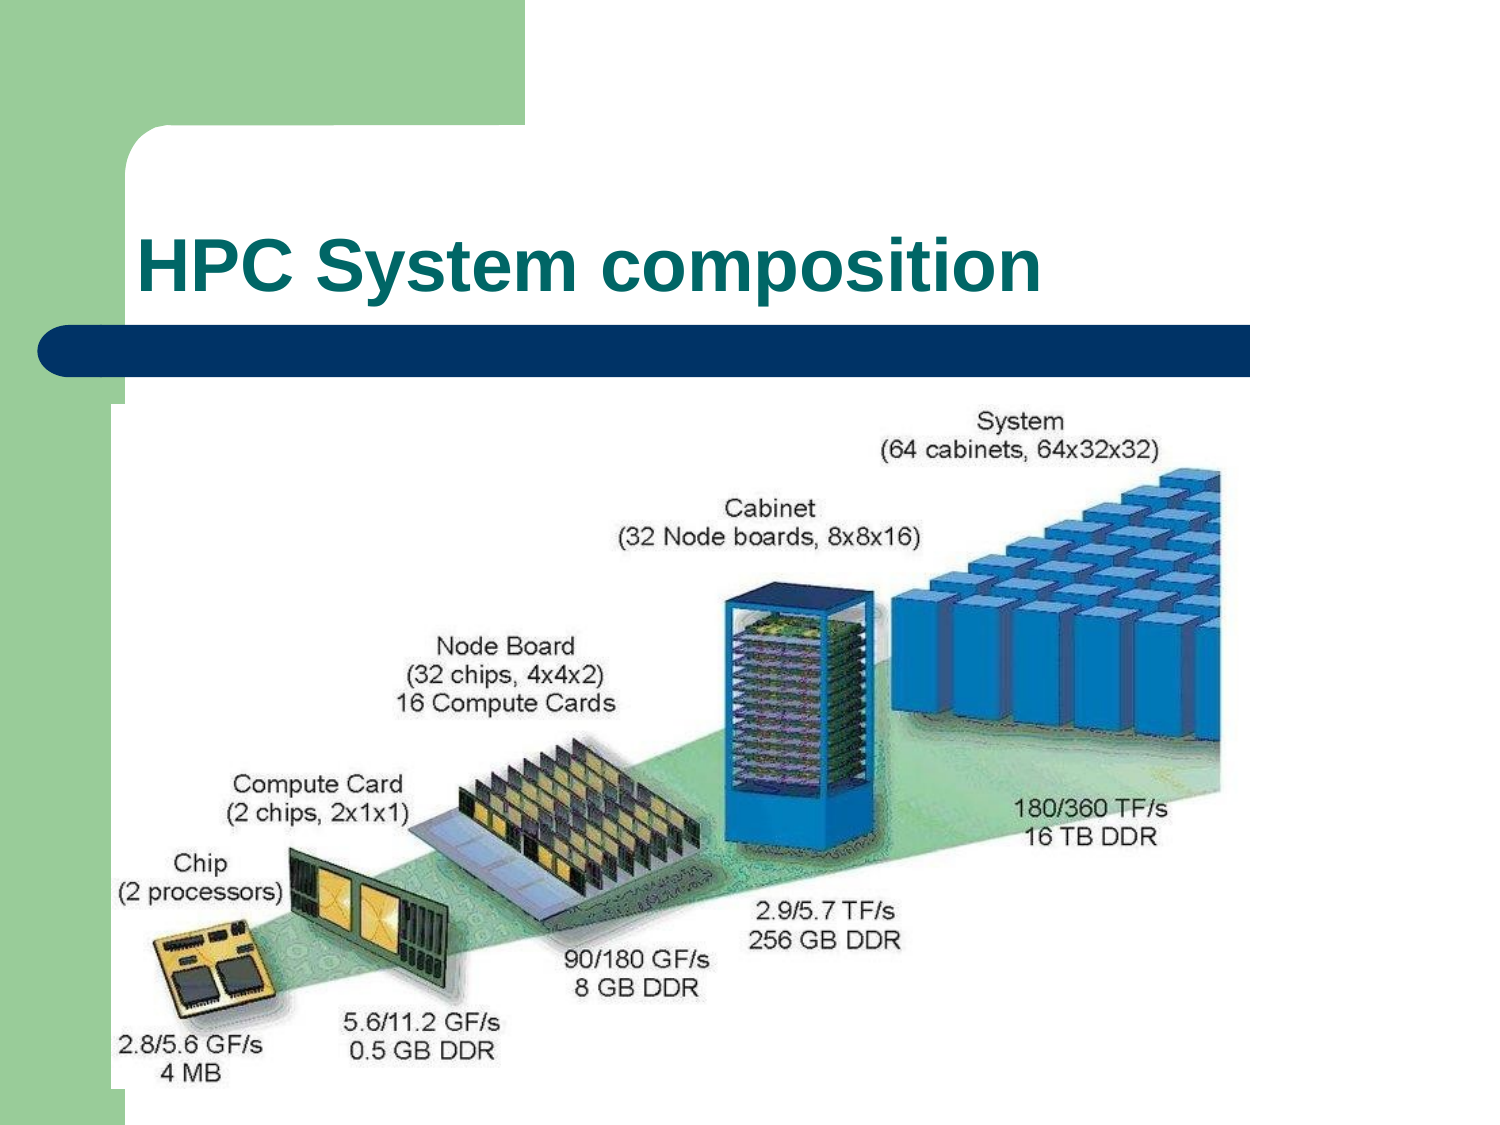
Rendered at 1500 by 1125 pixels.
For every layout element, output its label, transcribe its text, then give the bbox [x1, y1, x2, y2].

title HPC System composition [134, 165, 1061, 356]
text_box [111, 404, 1239, 1089]
